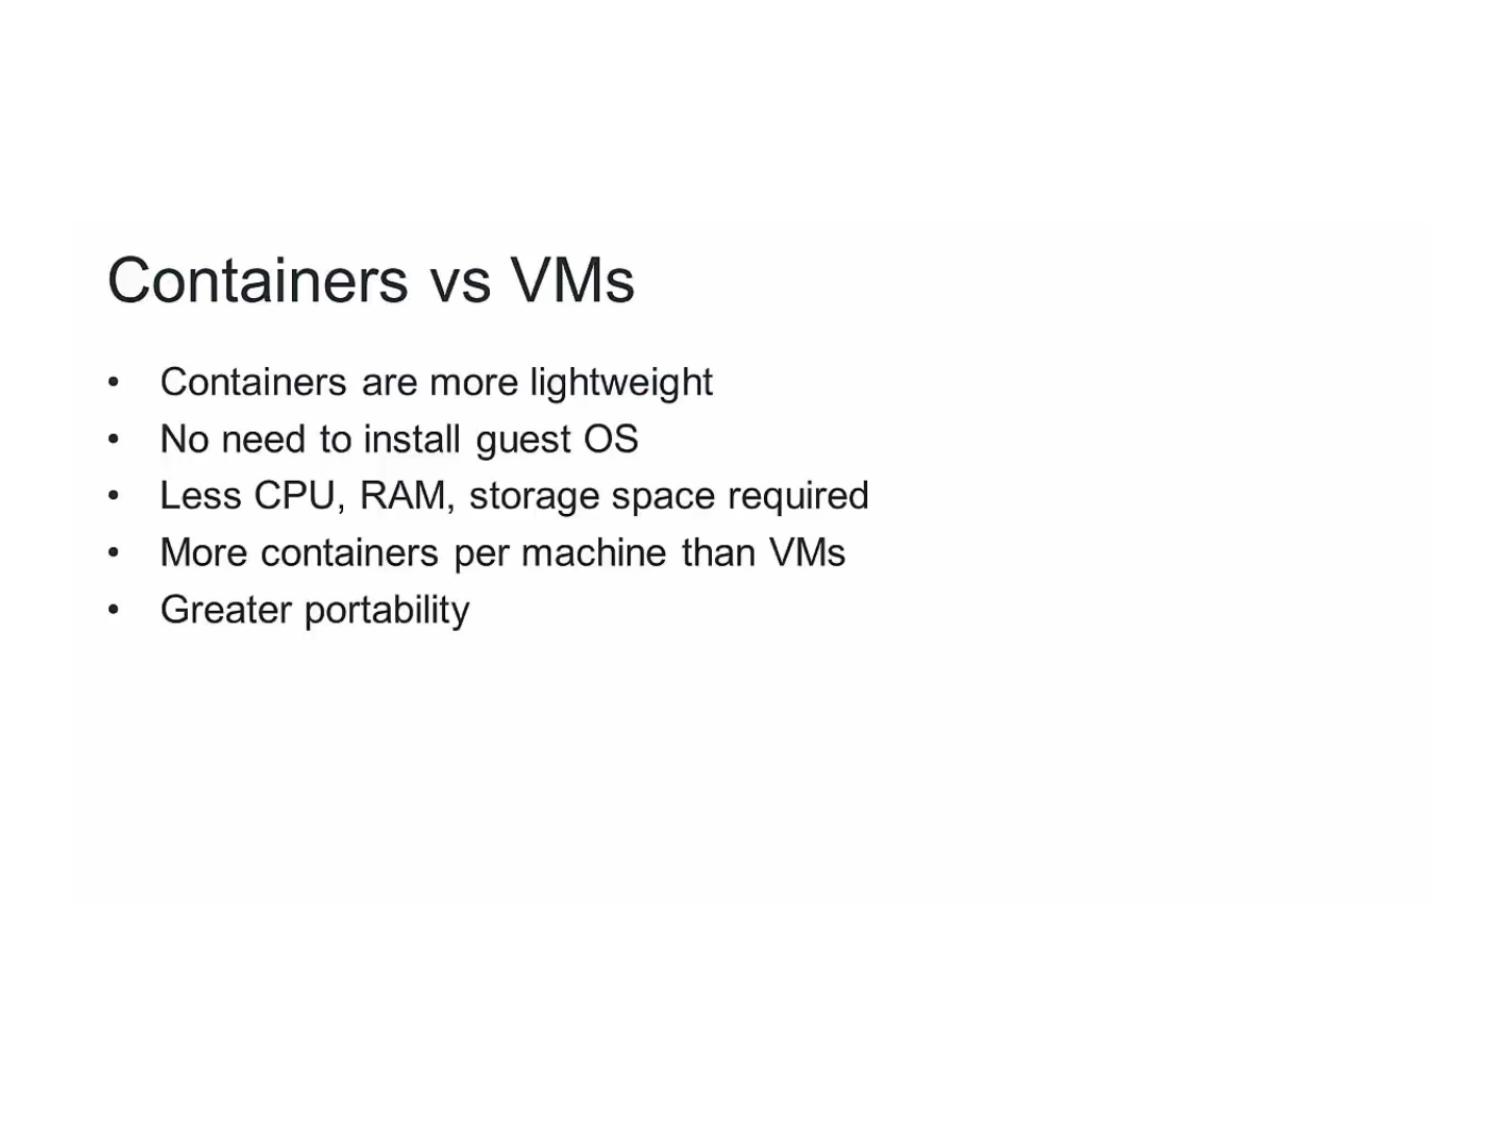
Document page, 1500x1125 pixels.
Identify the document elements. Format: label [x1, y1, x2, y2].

picture [70, 221, 1430, 904]
